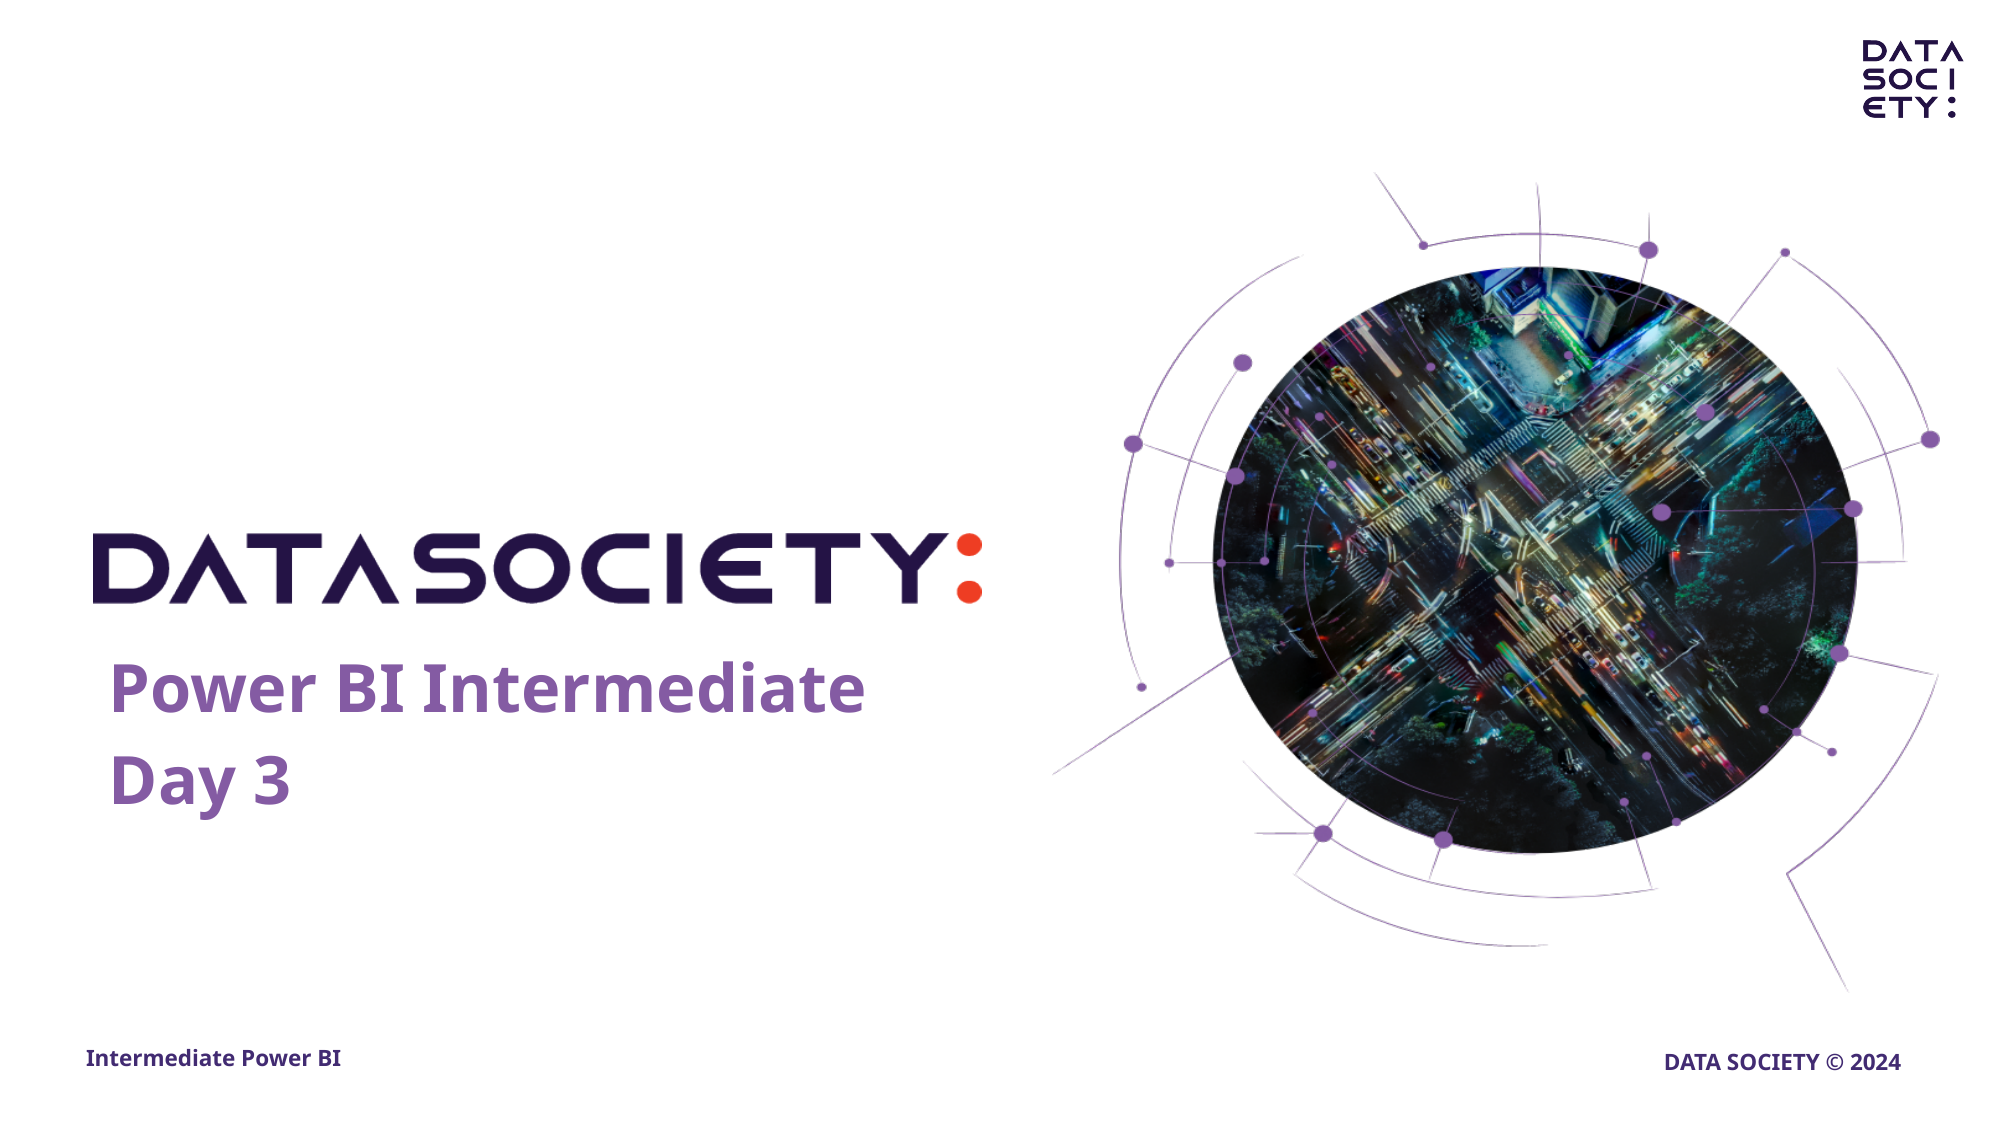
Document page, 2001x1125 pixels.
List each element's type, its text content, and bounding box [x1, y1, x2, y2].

title Power BI Intermediate [93, 631, 1052, 724]
picture [1863, 40, 1964, 118]
picture [93, 533, 982, 604]
picture [1051, 172, 1940, 994]
text_box Day 3 [93, 724, 1052, 834]
